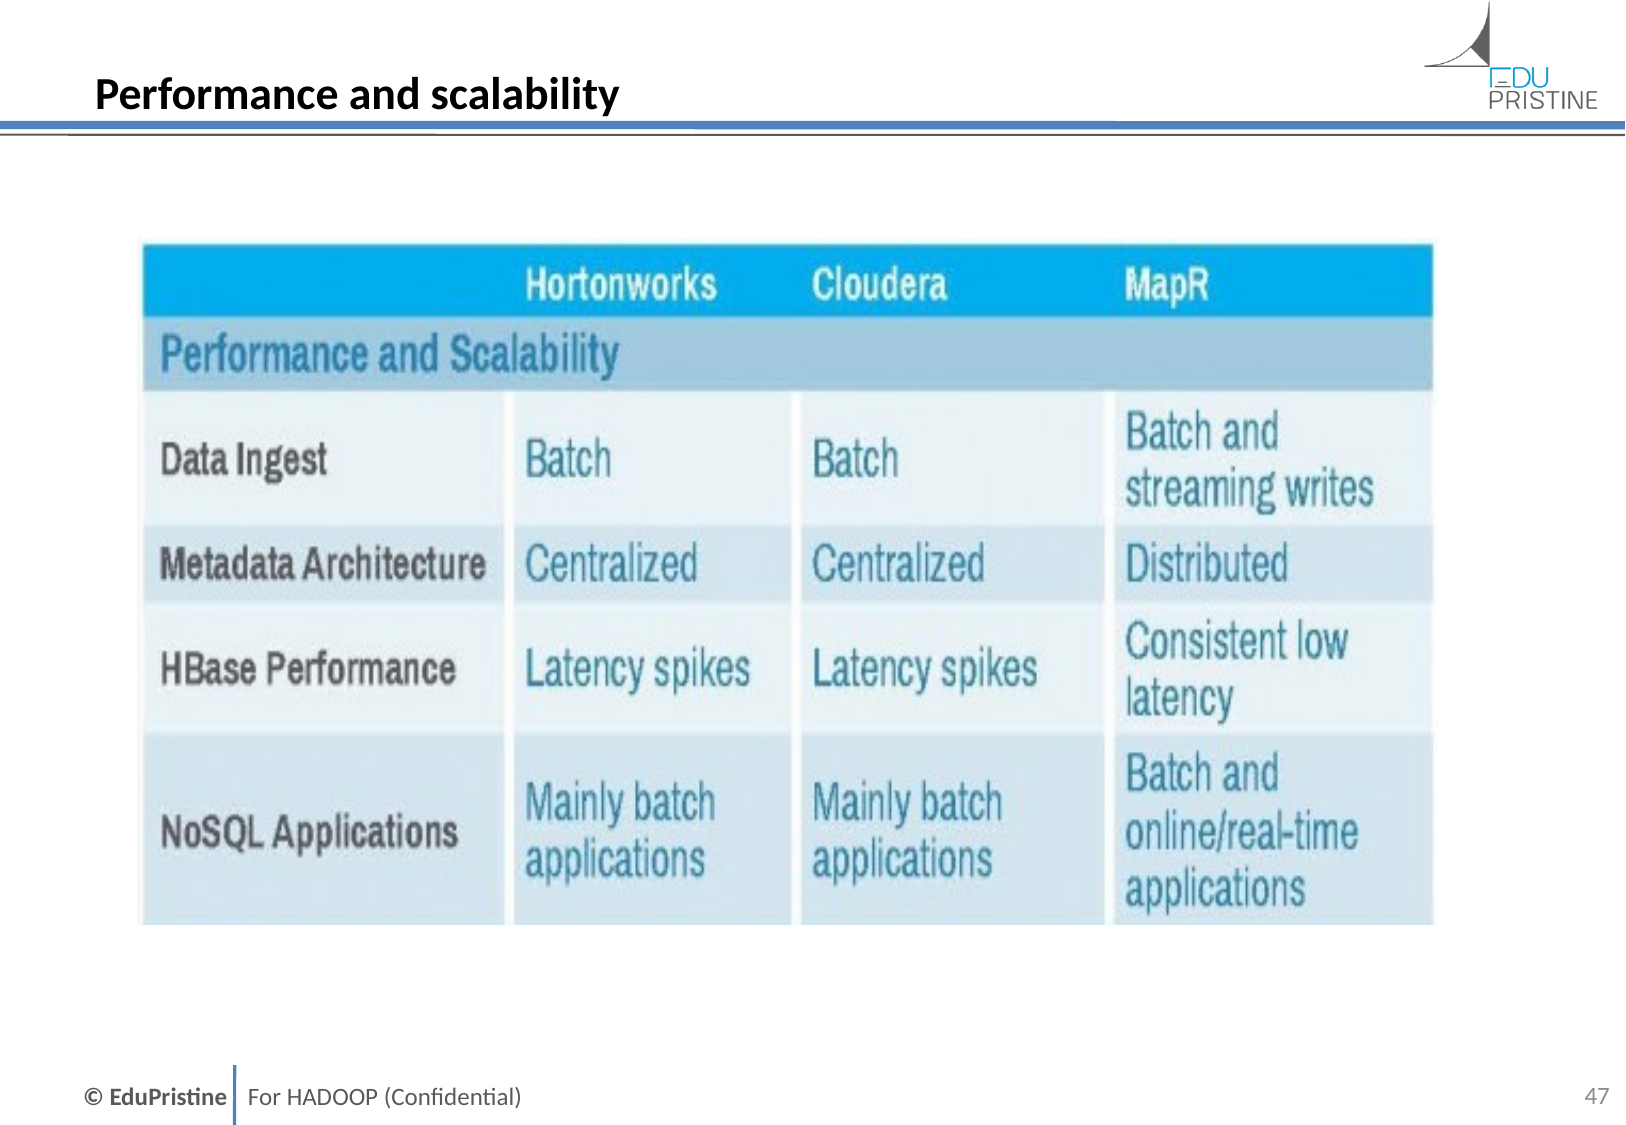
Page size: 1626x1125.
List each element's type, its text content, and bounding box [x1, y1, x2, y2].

picture [1424, 1, 1597, 109]
title Performance and scalability [87, 10, 1416, 126]
slide_number 46 [1543, 1065, 1625, 1125]
picture [137, 237, 1438, 926]
